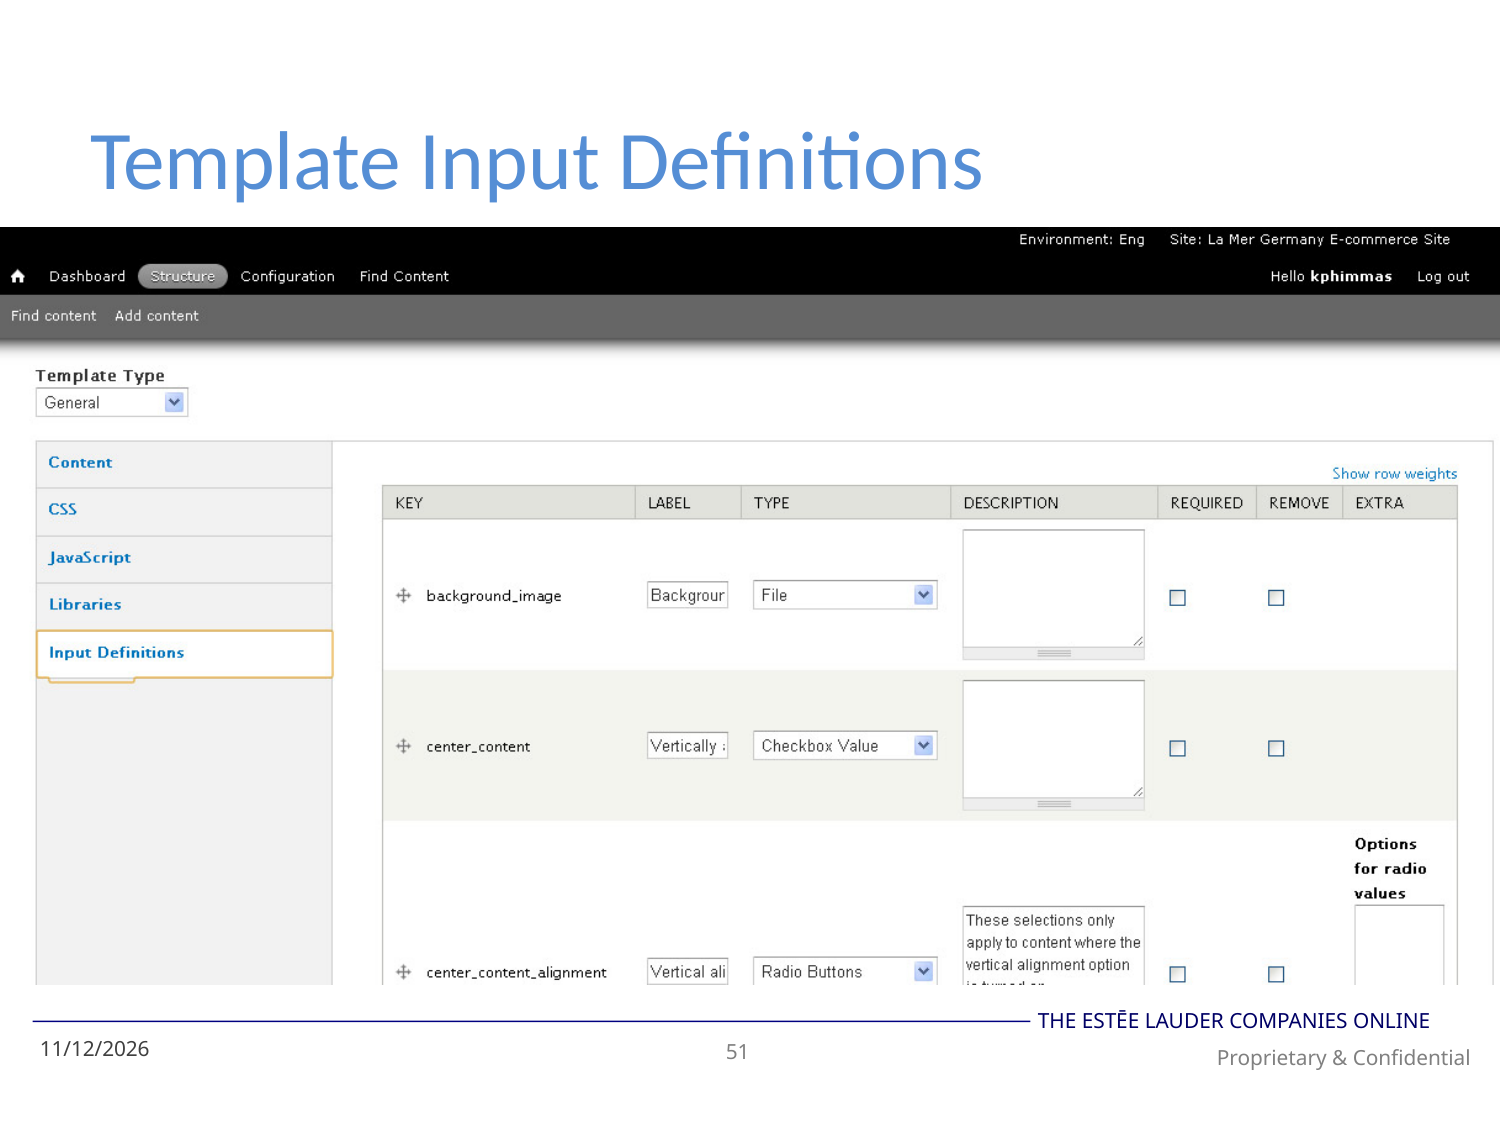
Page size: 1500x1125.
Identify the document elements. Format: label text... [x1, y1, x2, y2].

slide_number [24, 1020, 338, 1081]
title Template Input Definitions [75, 87, 1325, 225]
picture [0, 227, 1500, 985]
